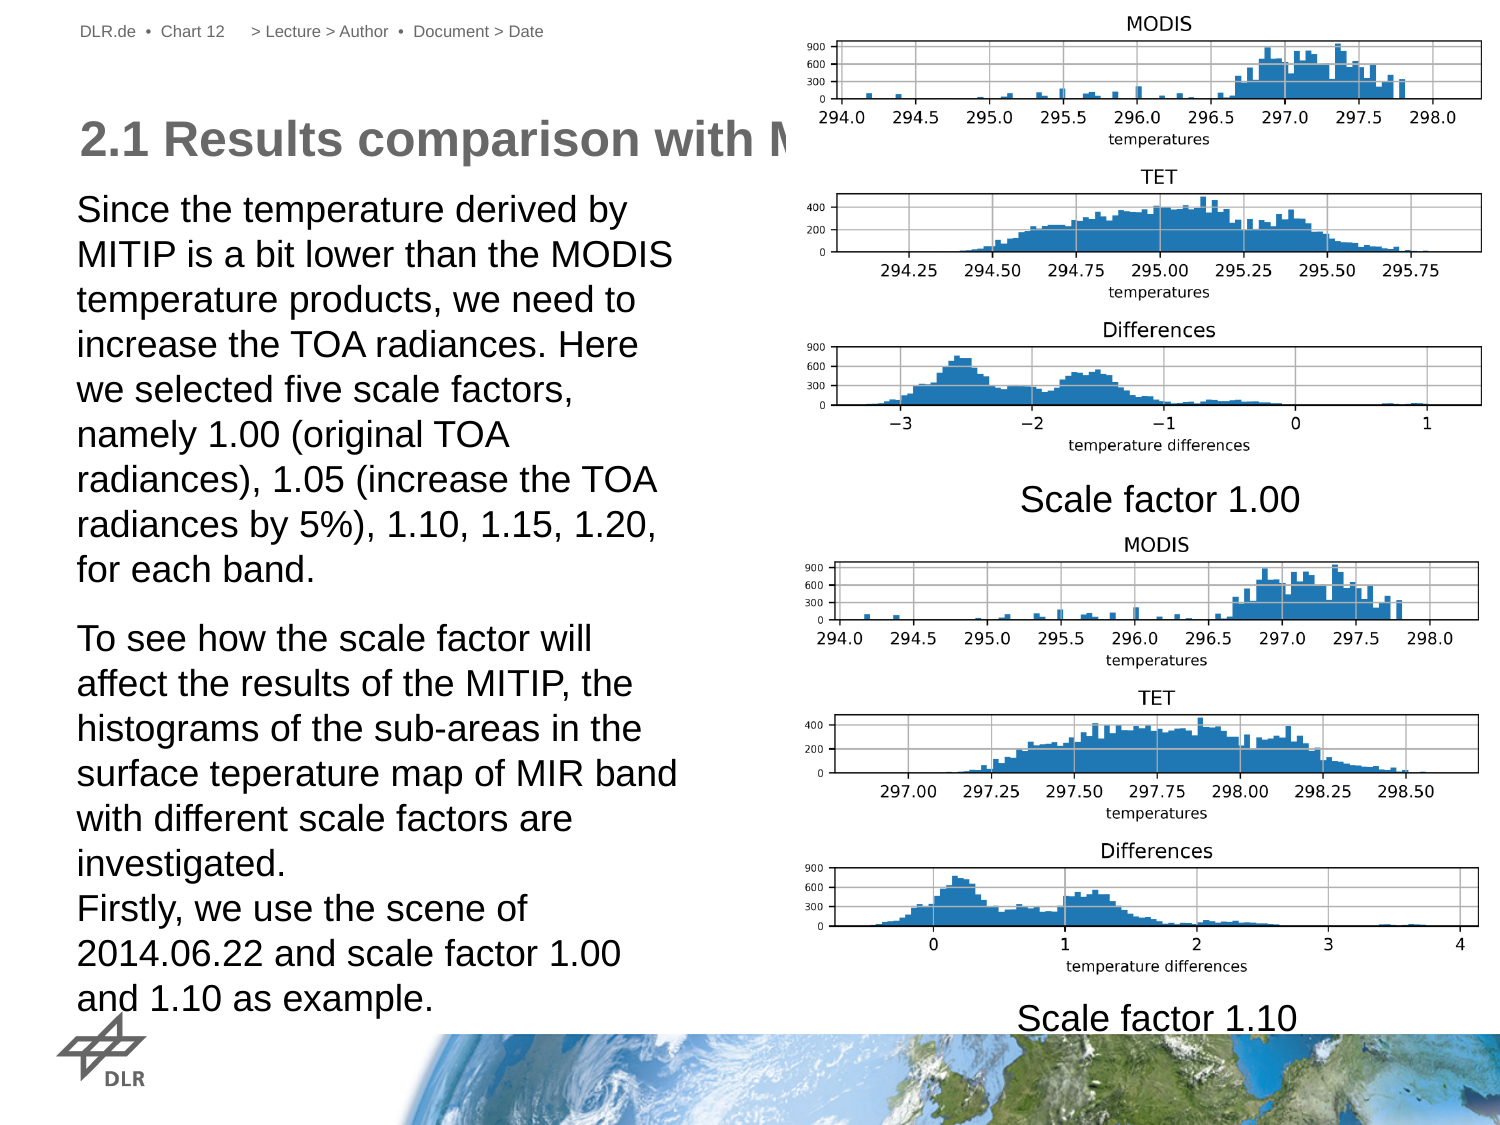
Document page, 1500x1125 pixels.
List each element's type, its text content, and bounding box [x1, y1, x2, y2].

slide_number DLR.de • Chart 12 [79, 20, 251, 45]
text_box To see how the scale factor will affect the results of the MITIP, the histograms of the sub-areas in the surface teperature map of MIR band with different scale factors are investigated. Firstly, we use the scene of 2014.06.22 and scale factor 1.00 and 1.10 as example. [76, 613, 691, 1064]
list Since the temperature derived by MITIP is a bit lower than the MODIS temperature products, we need to increase the TOA radiances. Here we selected five scale factors, namely 1.00 (original TOA radiances), 1.05 (increase the TOA radiances by 5%), 1.10, 1.15, 1.20, for each band. [76, 184, 691, 598]
title 2.1 Results comparison with MODIS SST and calibration [79, 106, 779, 173]
picture [0, 1007, 1500, 1125]
footer > Lecture > Author • Document > Date [251, 20, 779, 45]
text_box Scale factor 1.00 [1019, 484, 1301, 516]
text_box Scale factor 1.10 [1016, 1008, 1298, 1040]
picture [785, 517, 1500, 997]
picture [785, 0, 1500, 475]
